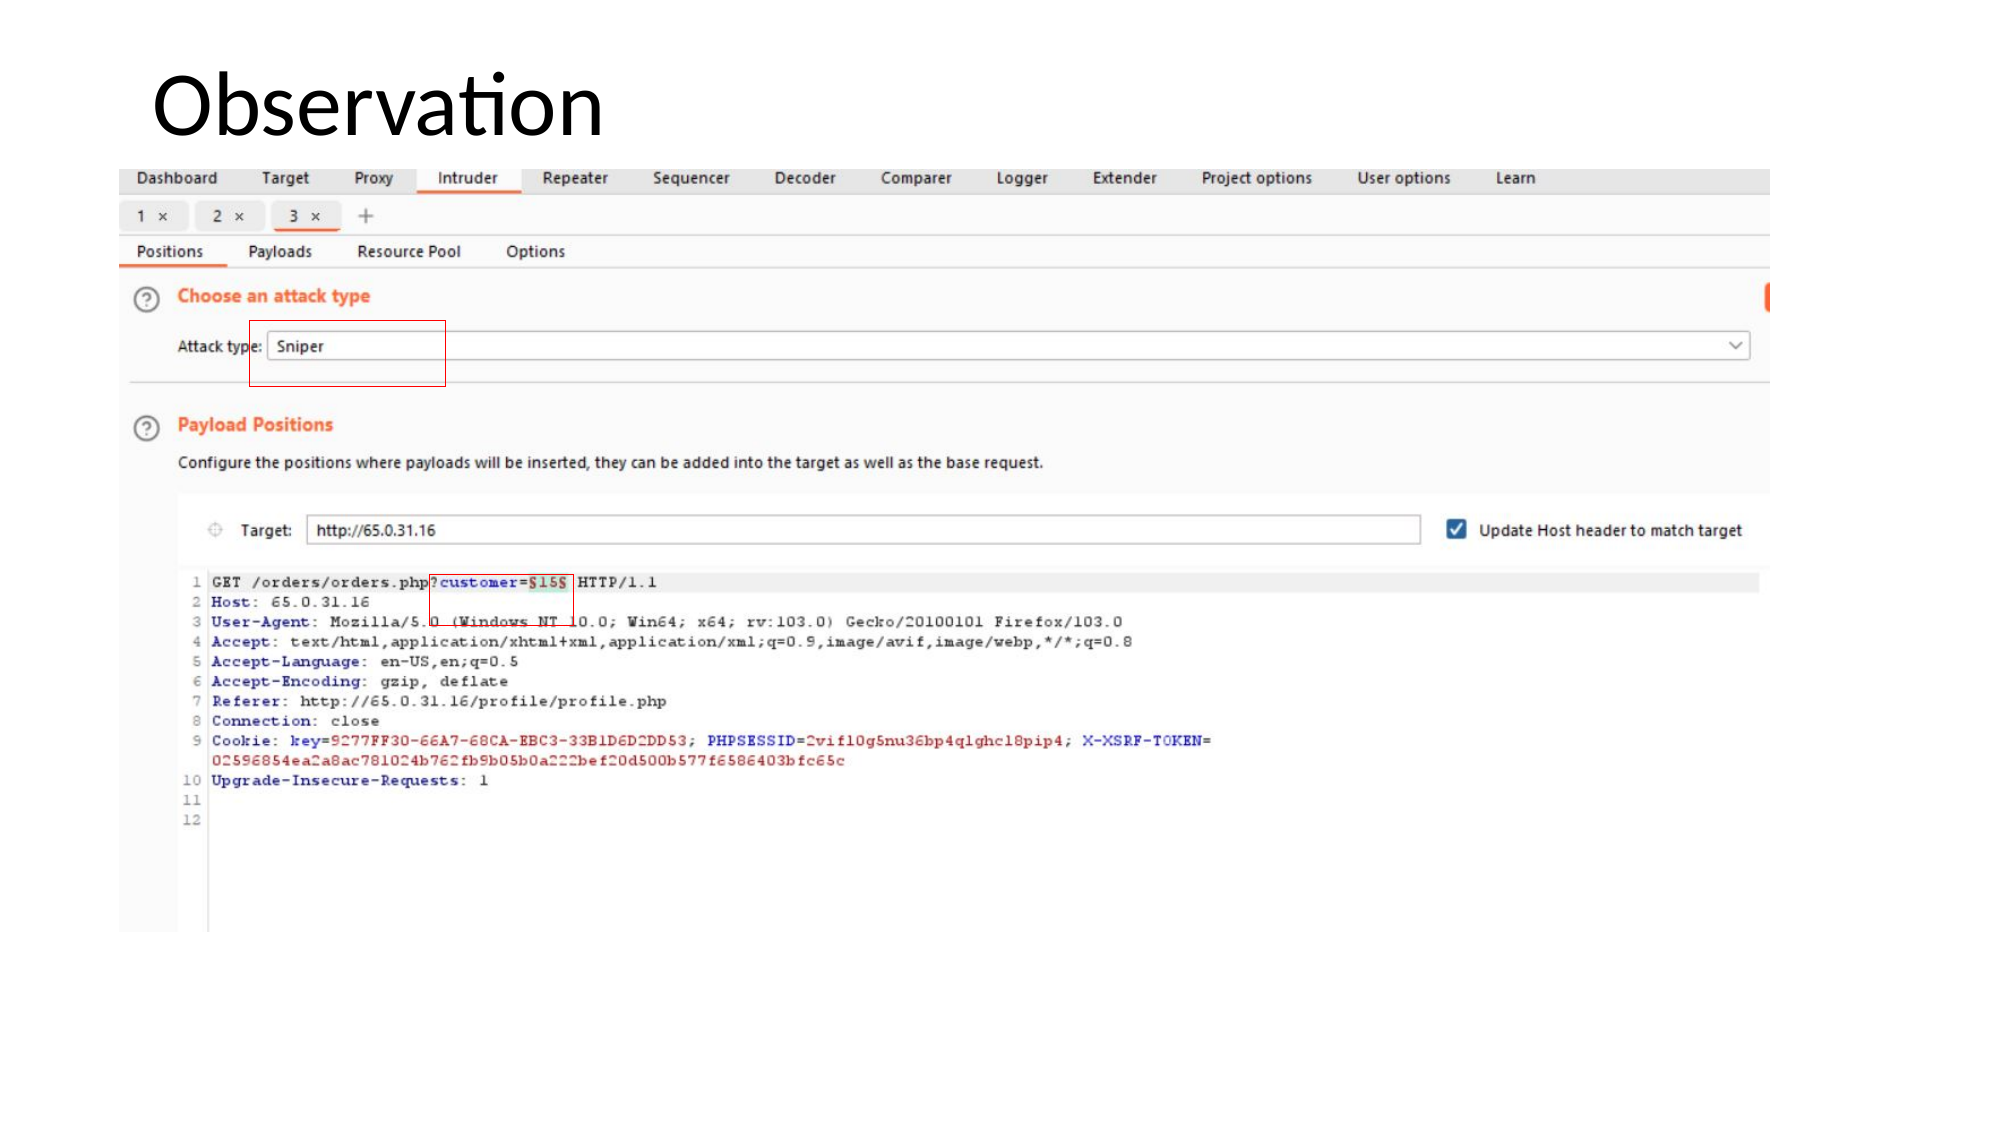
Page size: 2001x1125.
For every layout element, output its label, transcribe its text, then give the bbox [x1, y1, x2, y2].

picture [118, 168, 1770, 932]
title Observation [137, 0, 1863, 215]
